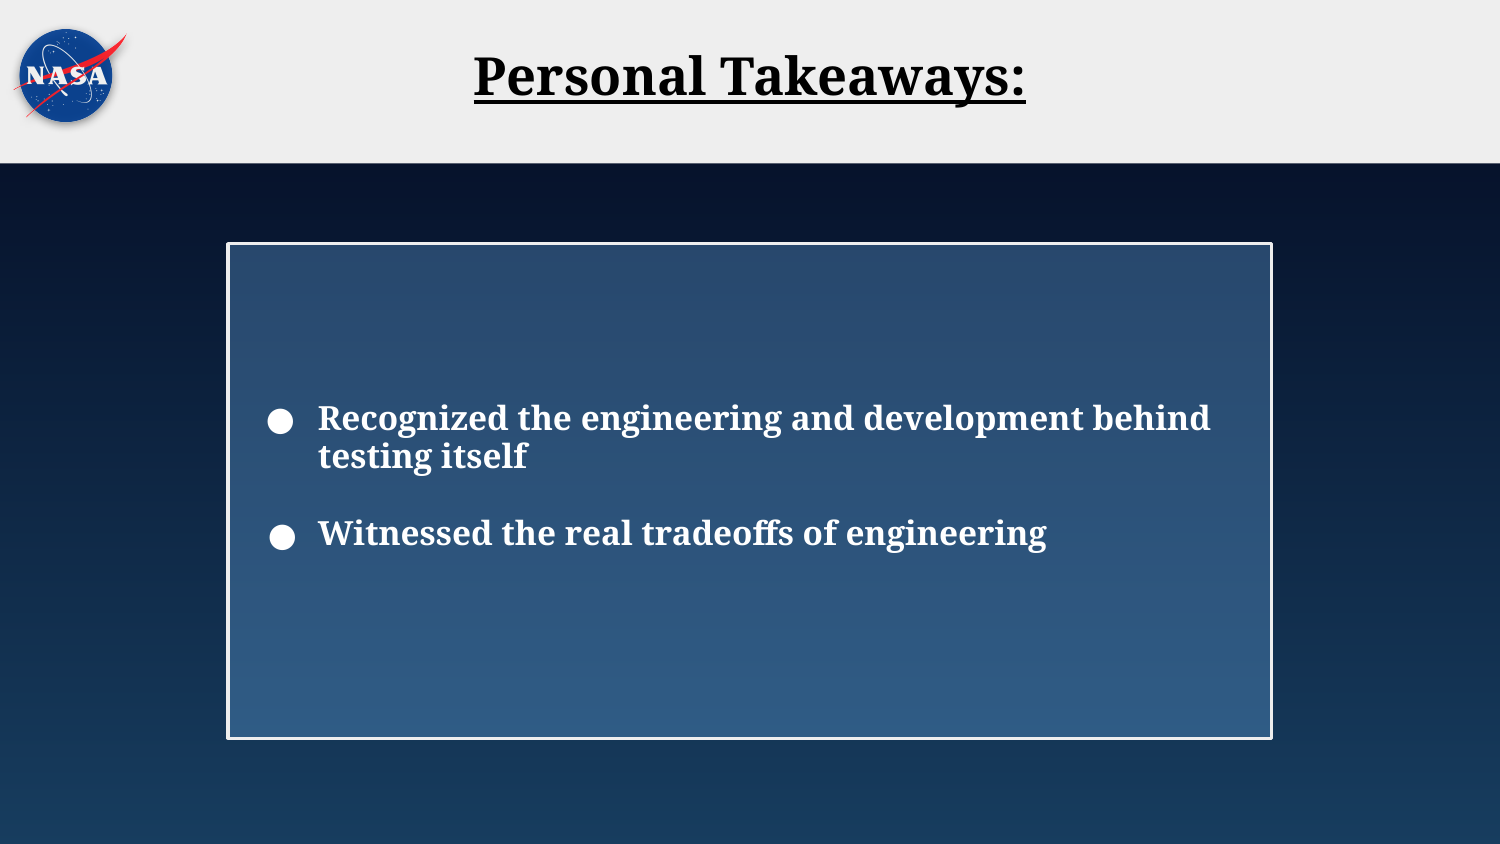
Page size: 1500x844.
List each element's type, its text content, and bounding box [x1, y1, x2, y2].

title Personal Takeaways: [296, 28, 1204, 123]
text_box Recognized the engineering and development behind testing itself Witnessed the real tradeoffs of engineering [227, 243, 1272, 739]
text_box [0, 0, 1500, 164]
picture [13, 28, 128, 123]
